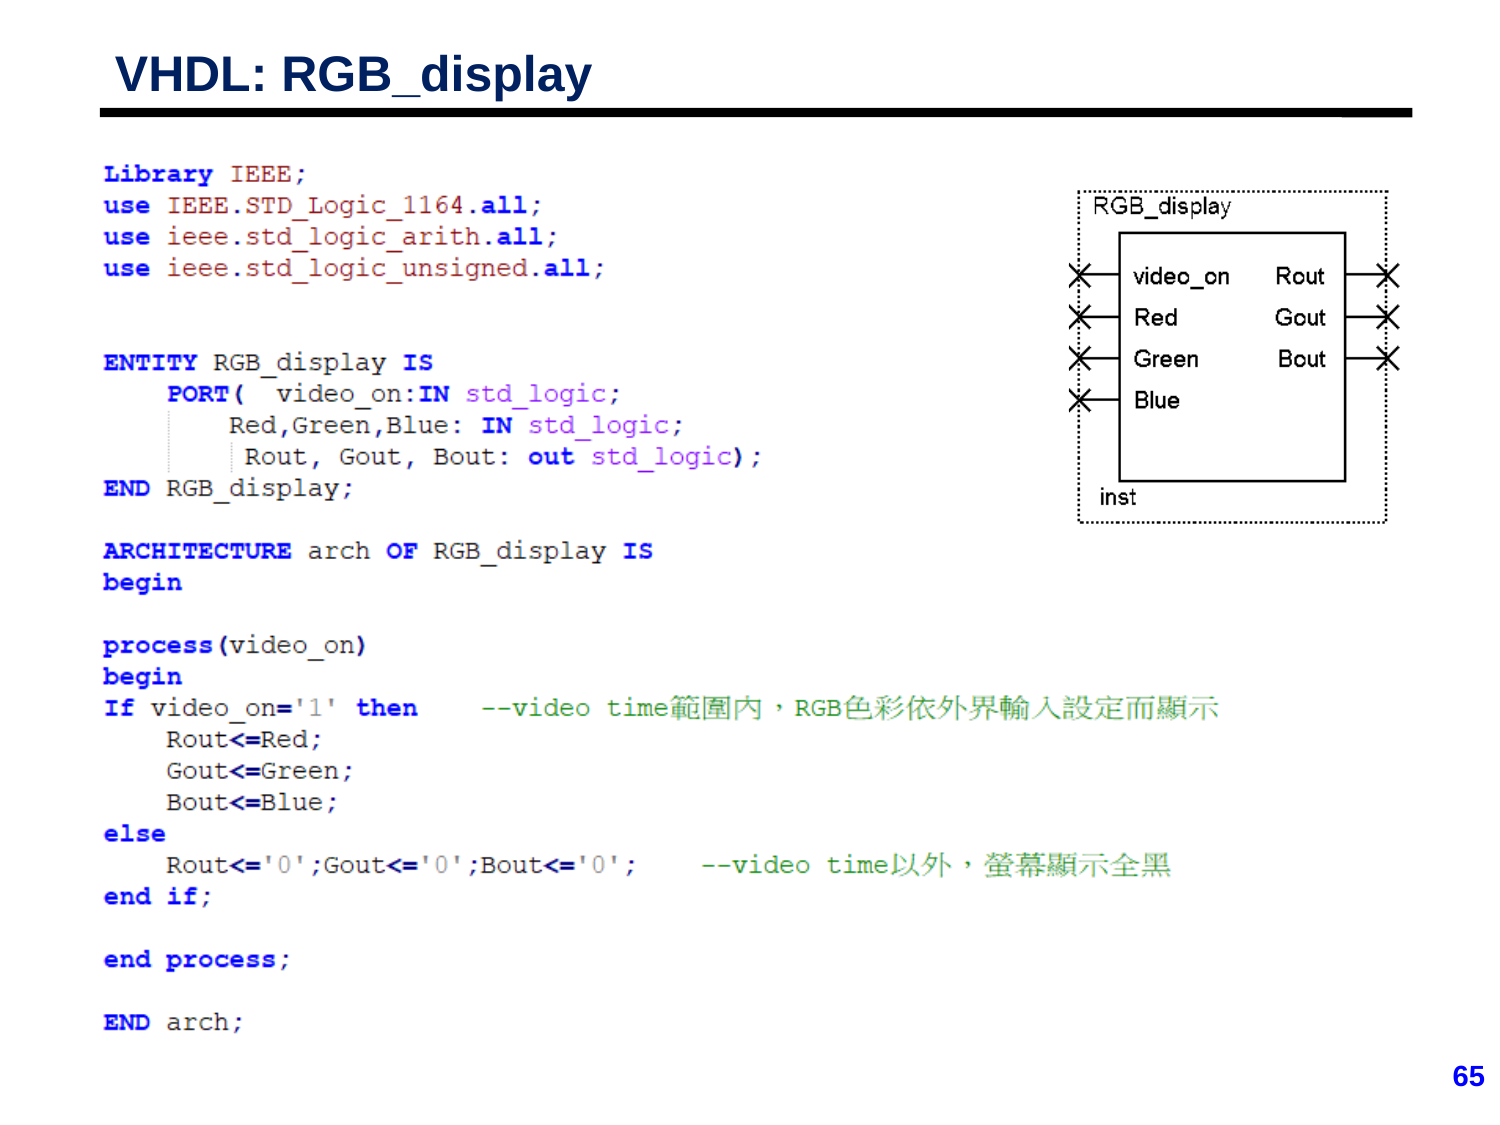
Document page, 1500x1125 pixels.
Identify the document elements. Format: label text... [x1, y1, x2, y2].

picture [96, 160, 1401, 1036]
text_box VHDL: RGB_display [100, 42, 1448, 107]
text_box 65 [1187, 1049, 1500, 1125]
